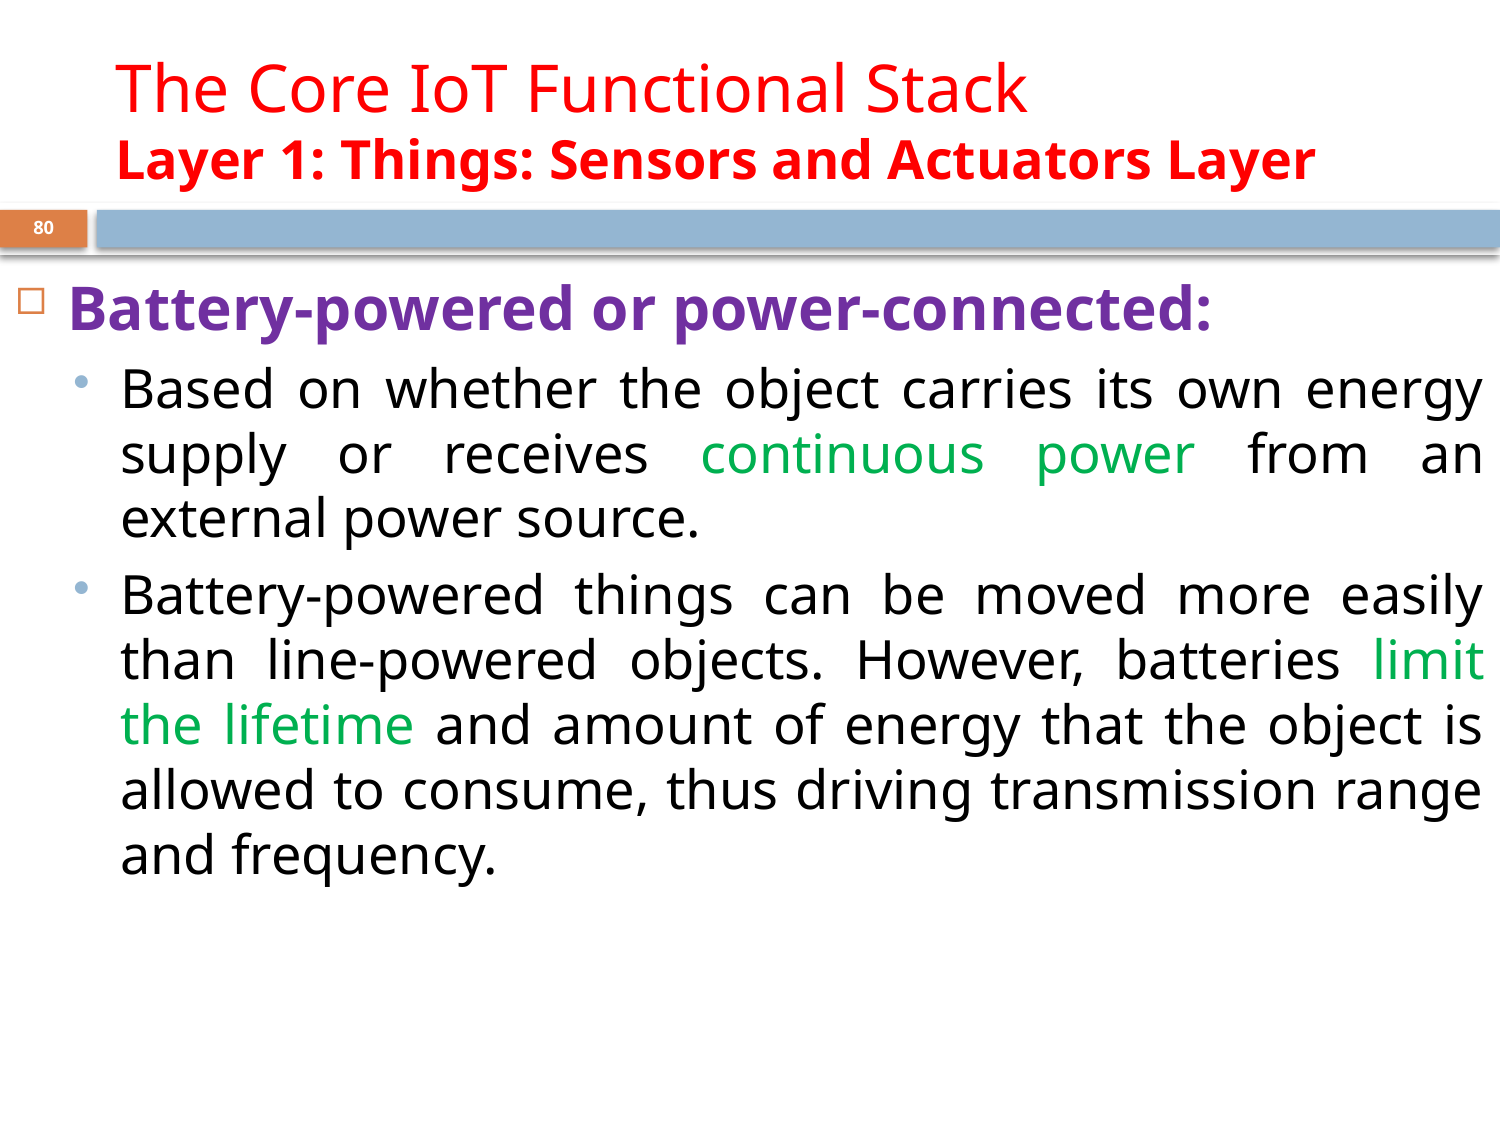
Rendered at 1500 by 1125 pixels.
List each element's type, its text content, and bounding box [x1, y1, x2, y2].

title The Core IoT Functional Stack Layer 1: Things: Sensors and Actuators Layer [100, 37, 1438, 200]
slide_number 80 [0, 208, 88, 249]
list Battery-powered or power-connected: Based on whether the object carries its own energy supply or receives continuous power from an external power source. Battery-powered things can be moved more easily than line-powered objects. However, batteries limit the lifetime and amount of energy that the object is allowed to consume, thus driving transmission range and frequency. [0, 262, 1500, 1125]
